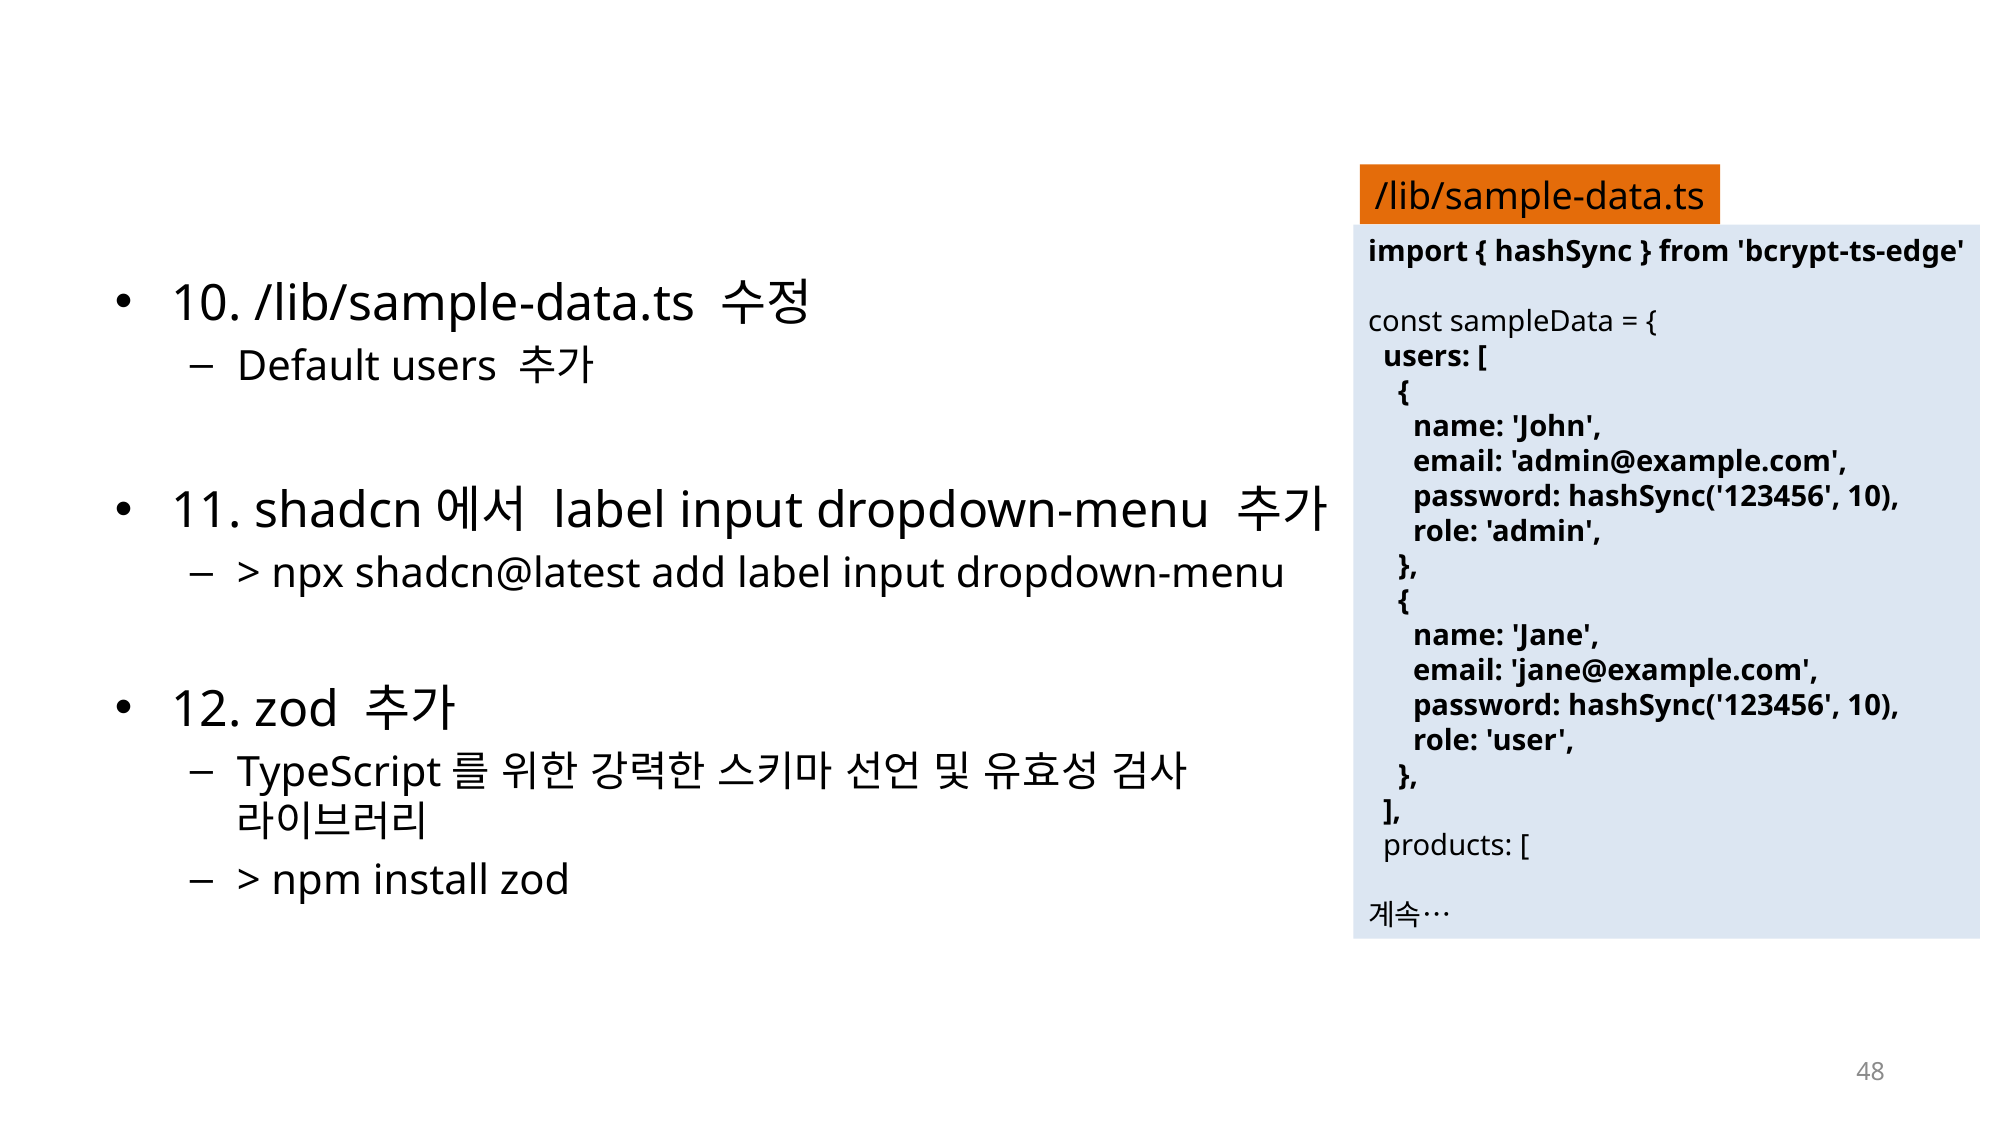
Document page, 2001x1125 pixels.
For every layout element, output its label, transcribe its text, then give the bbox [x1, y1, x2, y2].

text_box /lib/sample-data.ts [1359, 164, 1721, 225]
list 10. /lib/sample-data.ts 수정 Default users 추가 11. shadcn에서 label input dropdown-menu 추가 > npx shadcn@latest add label input dropdown-menu 12. zod 추가 TypeScript를 위한 강력한 스키마 선언 및 유효성 검사 라이브러리 > npm install zod [99, 262, 1900, 1005]
text_box import { hashSync } from 'bcrypt-ts-edge' const sampleData = { users: [ { name: 'John', email: 'admin@example.com', password: hashSync('123456', 10), role: 'admin', }, { name: 'Jane', email: 'jane@example.com', password: hashSync('123456', 10), role: 'user', }, ], products: [ 계속… [1353, 224, 1980, 939]
slide_number 48 [1433, 1042, 1900, 1103]
